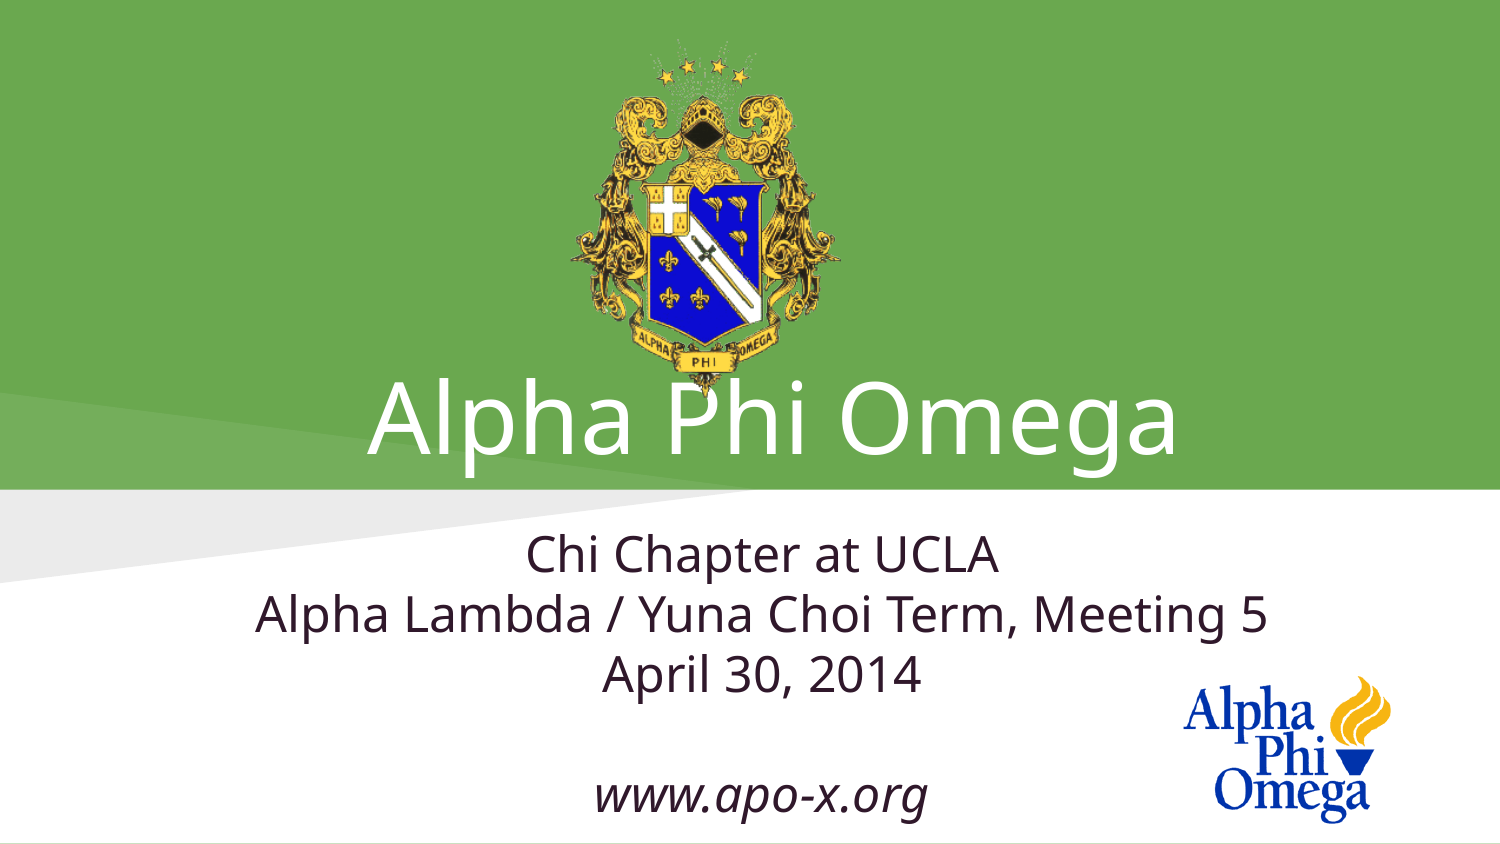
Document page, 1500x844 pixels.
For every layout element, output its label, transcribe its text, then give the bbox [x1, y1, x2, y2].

subtitle Chi Chapter at UCLA Alpha Lambda / Yuna Choi Term, Meeting 5 April 30, 2014 www.apo-x.org [112, 507, 1388, 617]
picture [1183, 675, 1391, 825]
title Alpha Phi Omega [112, 286, 1388, 490]
picture [569, 38, 841, 399]
